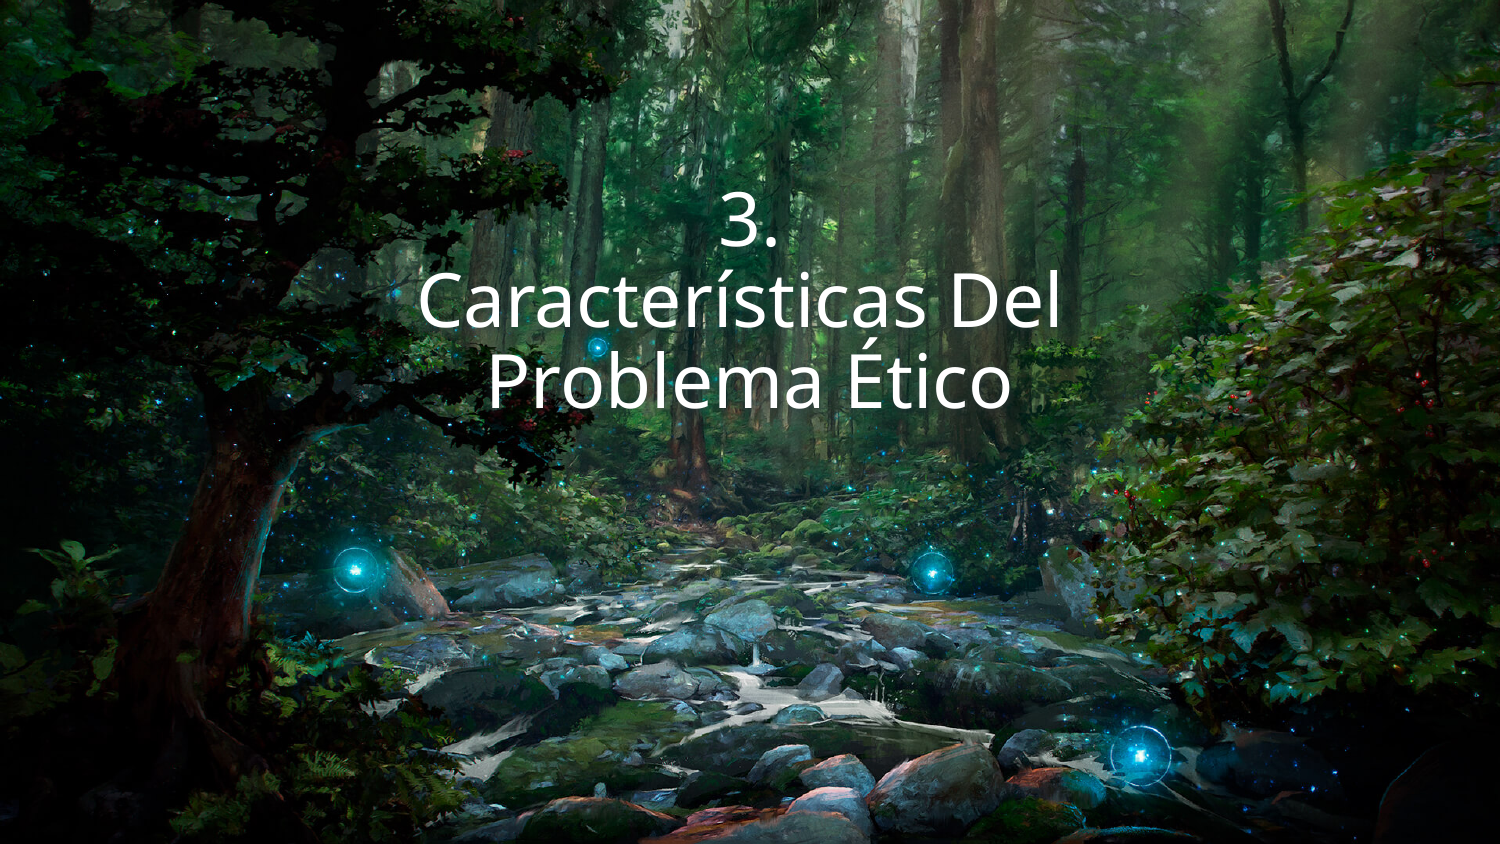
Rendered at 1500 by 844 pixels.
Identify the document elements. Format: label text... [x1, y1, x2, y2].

picture [0, 0, 1500, 844]
title 3. Características Del Problema Ético [140, 349, 1360, 425]
